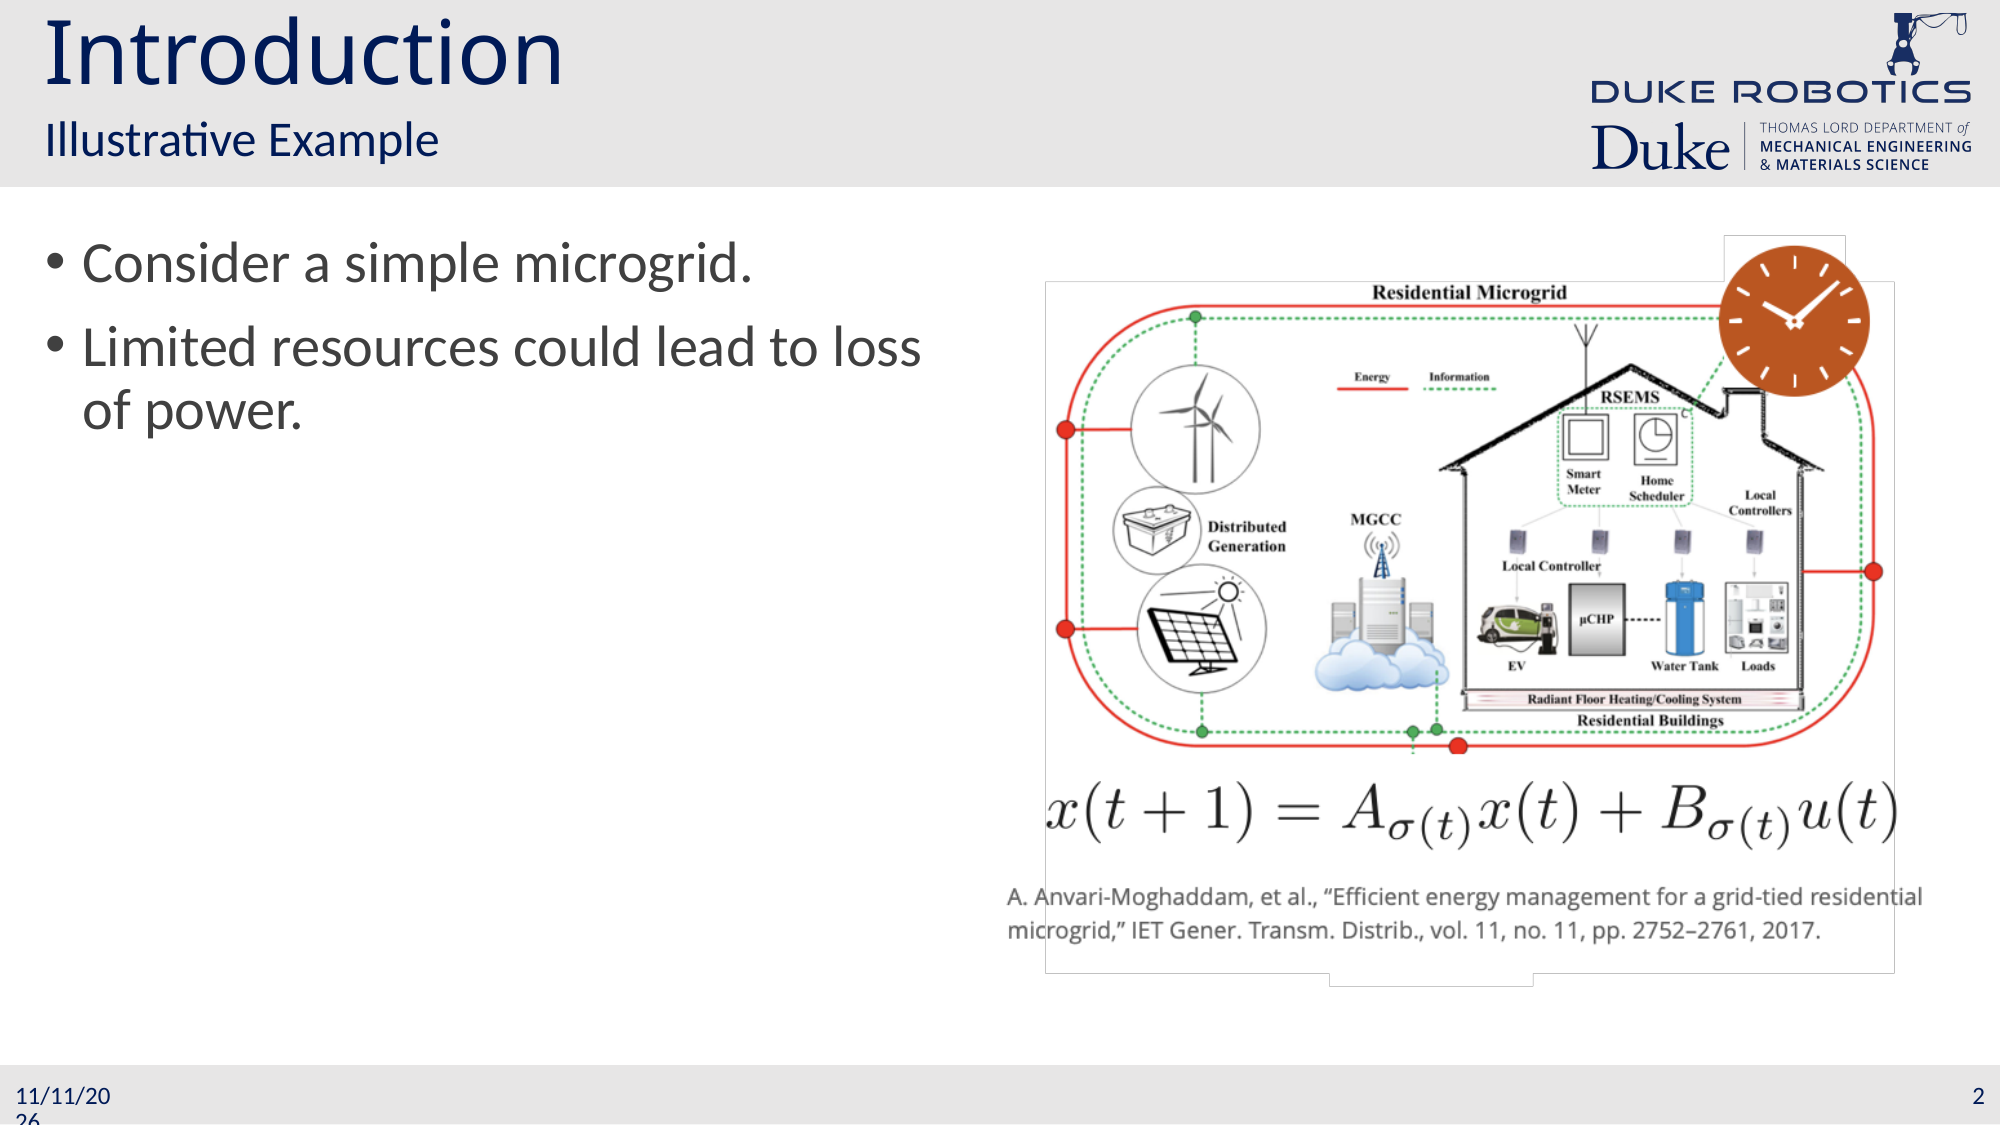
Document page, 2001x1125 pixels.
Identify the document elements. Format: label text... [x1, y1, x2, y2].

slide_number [0, 1065, 137, 1125]
title Introduction [29, 0, 1486, 98]
list Consider a simple microgrid. Limited resources could lead to loss of power. [0, 187, 1000, 1065]
footer [137, 1064, 1862, 1125]
picture [1591, 12, 1971, 98]
list Illustrative Example [29, 98, 2000, 174]
slide_number 2 [1862, 1064, 2000, 1125]
picture [999, 233, 1941, 989]
